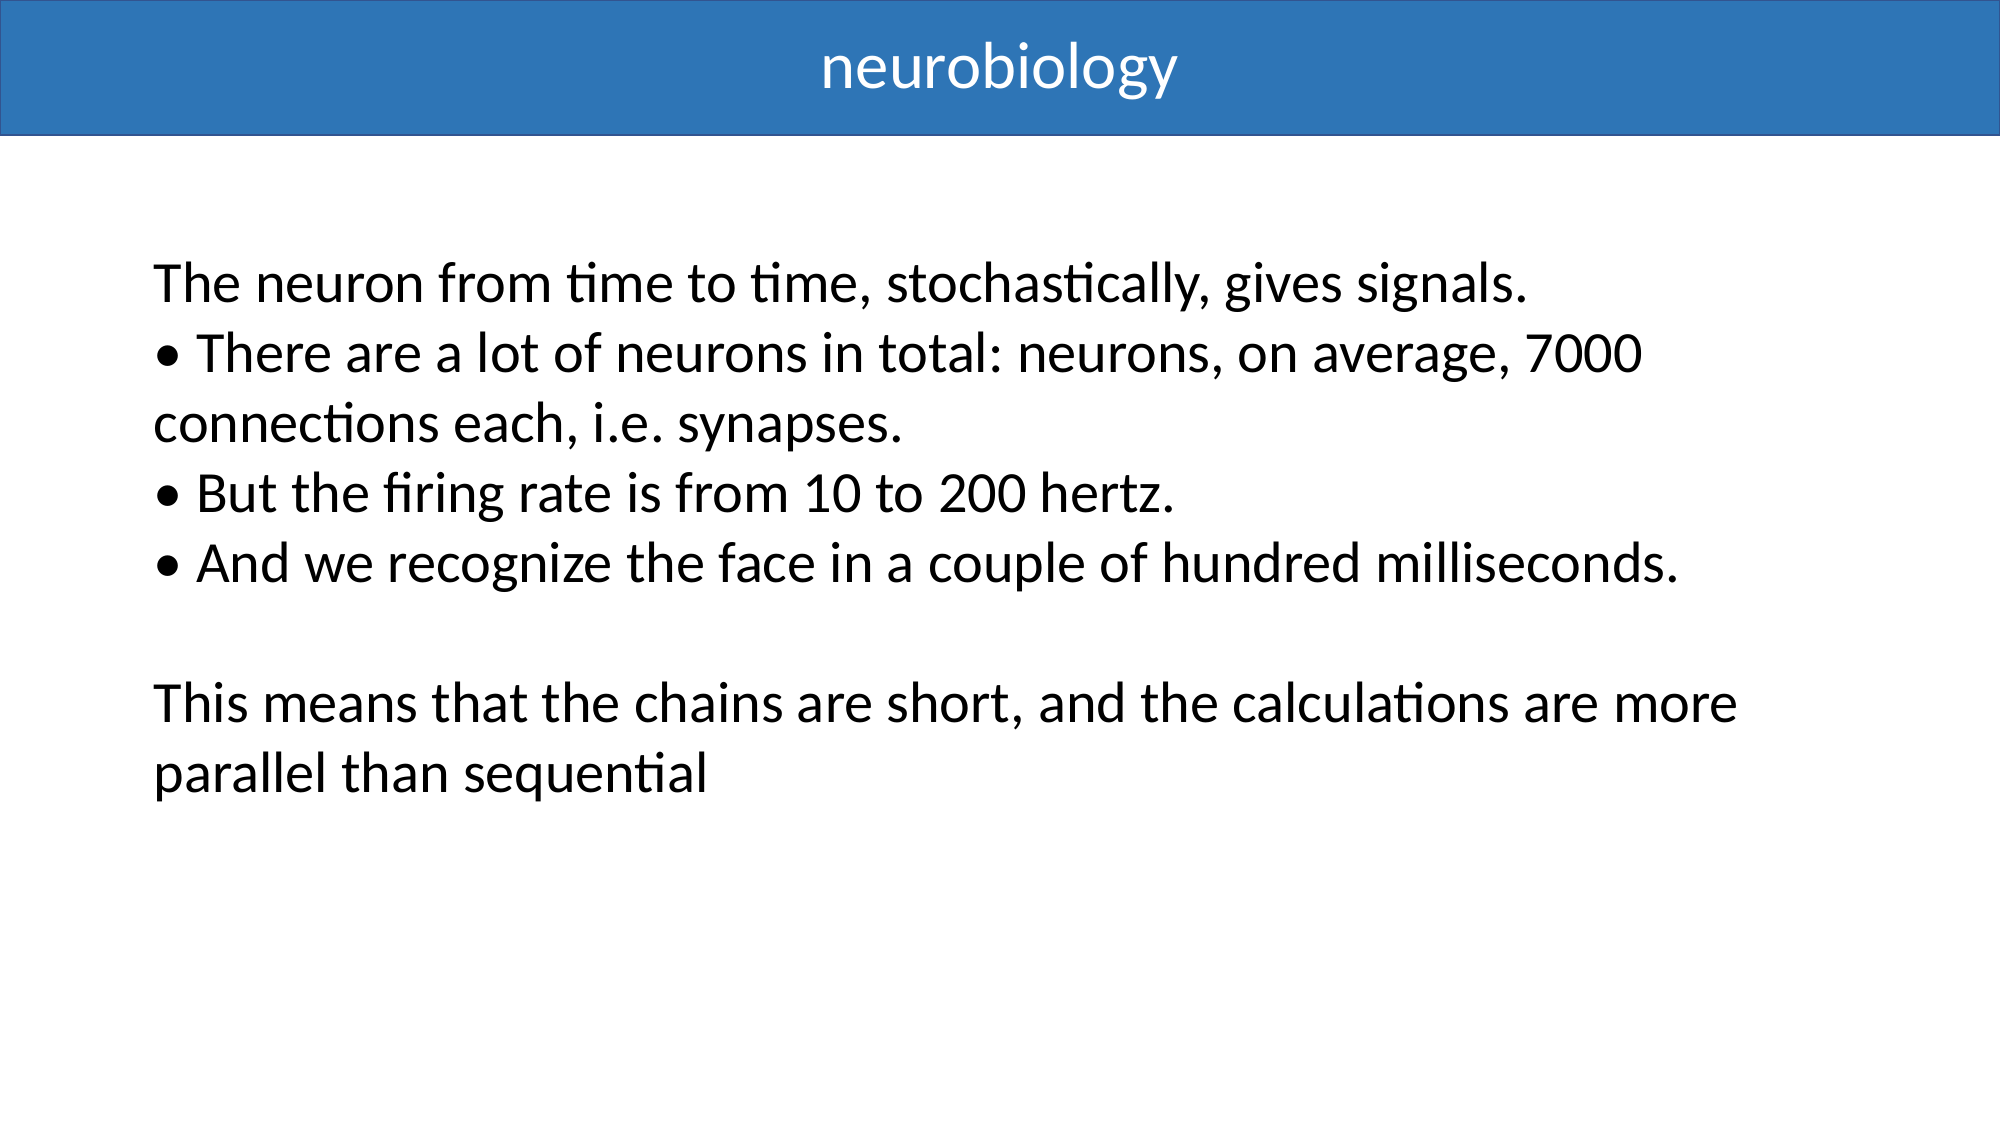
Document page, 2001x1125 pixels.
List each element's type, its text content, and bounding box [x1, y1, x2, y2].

text_box neurobiology [0, 0, 2000, 136]
